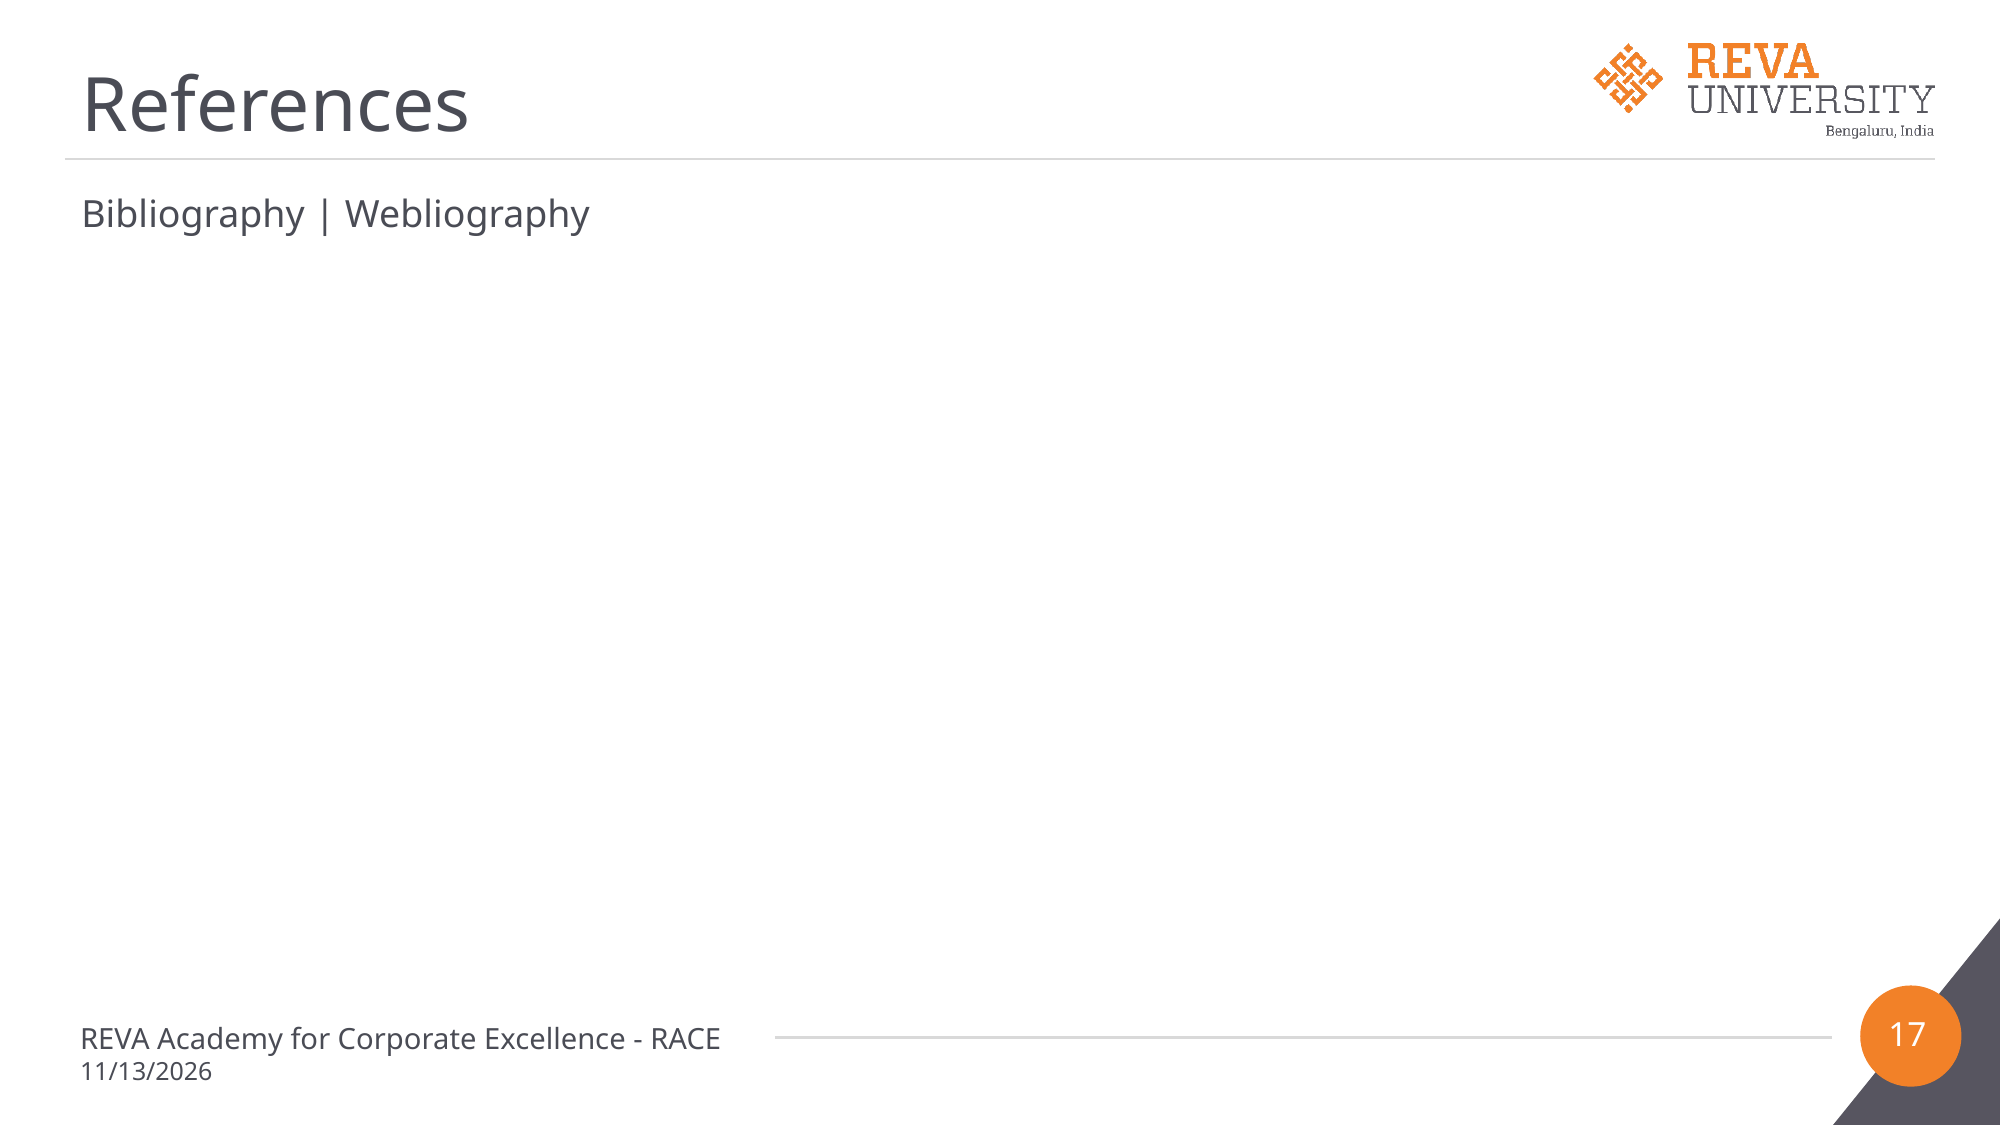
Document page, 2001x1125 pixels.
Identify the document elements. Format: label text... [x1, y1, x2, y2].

title References [66, 45, 1304, 159]
text_box Bibliography | Webliography [66, 183, 1175, 242]
slide_number 17 [1858, 985, 1957, 1087]
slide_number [65, 1025, 803, 1085]
picture [1593, 43, 1935, 141]
